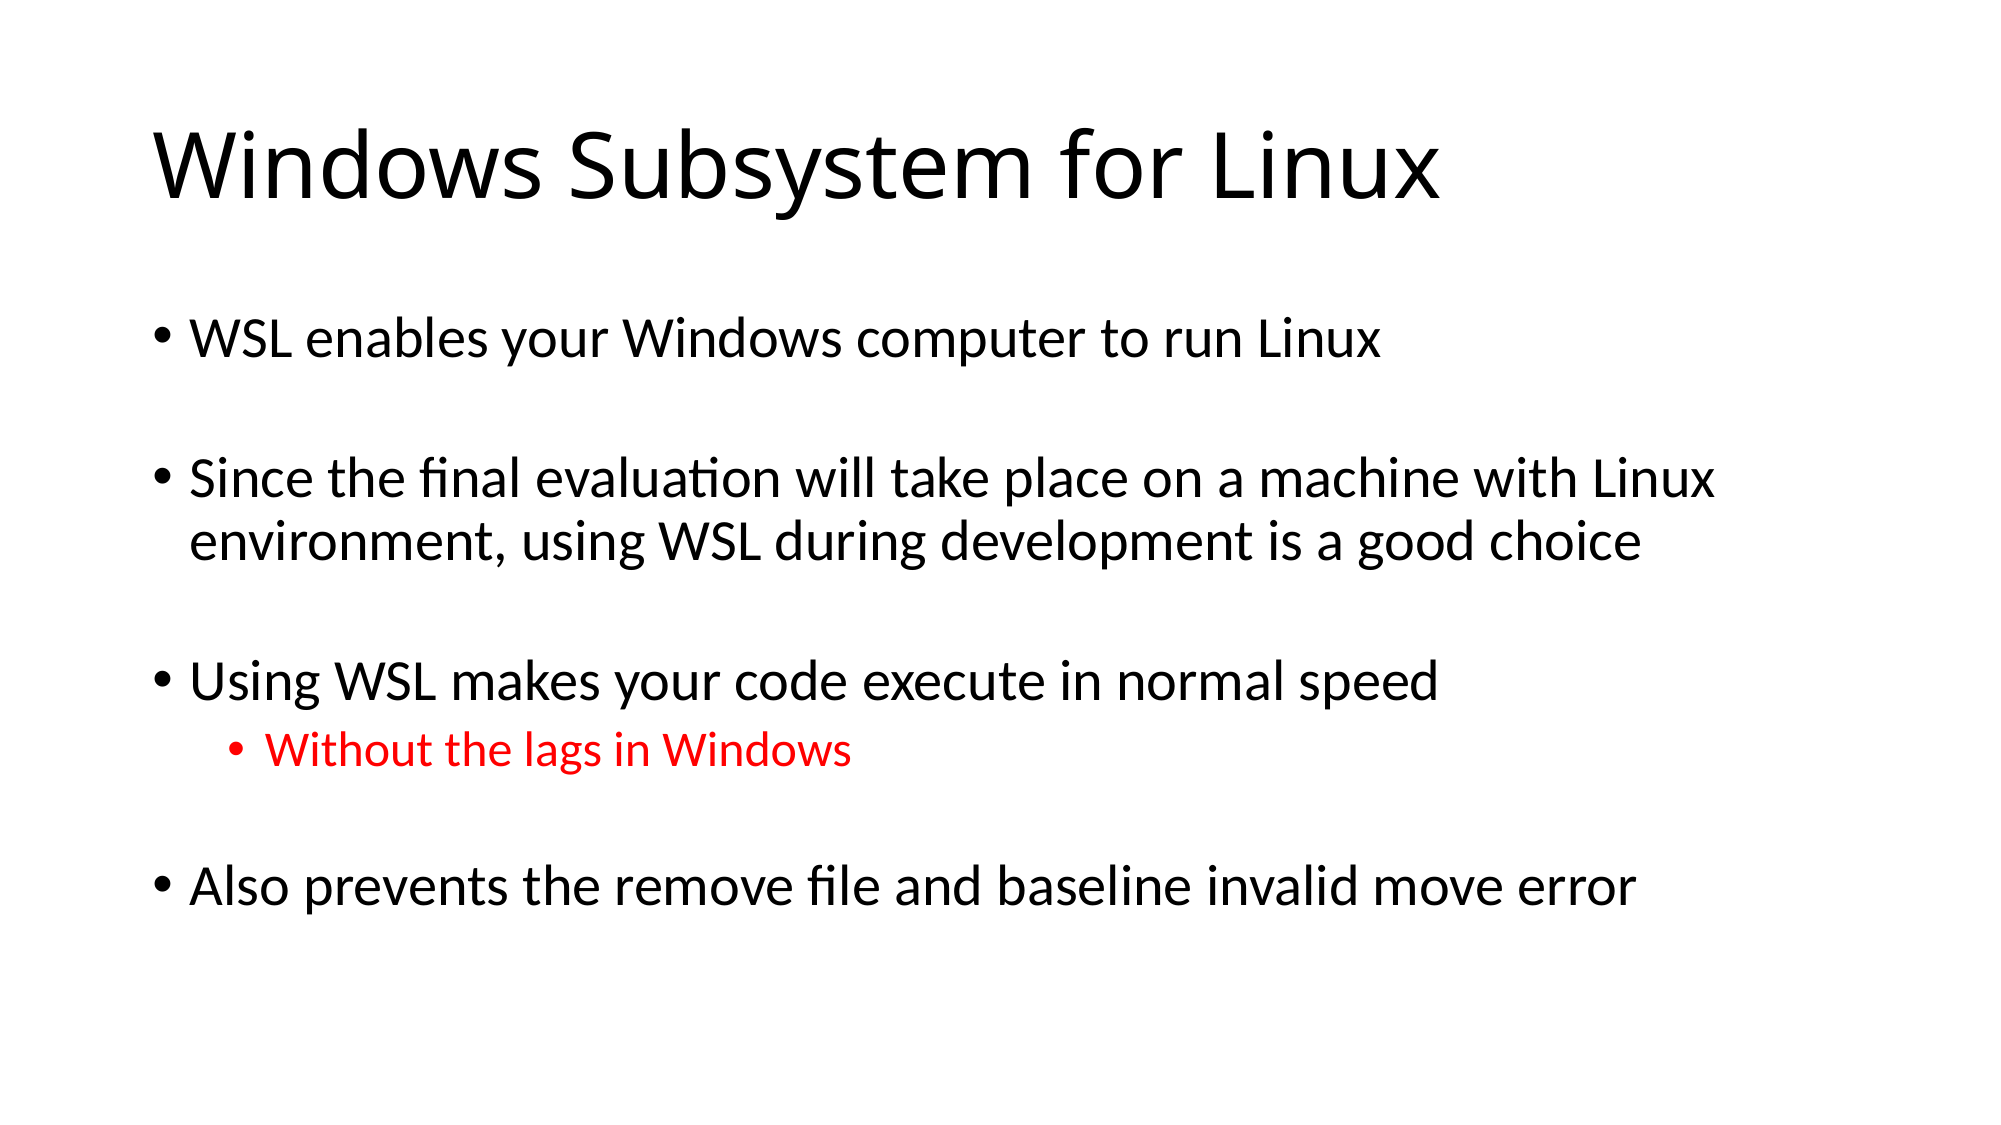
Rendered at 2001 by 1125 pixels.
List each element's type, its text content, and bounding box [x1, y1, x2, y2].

list WSL enables your Windows computer to run Linux Since the final evaluation will take place on a machine with Linux environment, using WSL during development is a good choice Using WSL makes your code execute in normal speed Without the lags in Windows Also prevents the remove file and baseline invalid move error [137, 299, 1863, 1014]
title Windows Subsystem for Linux [137, 59, 1863, 278]
